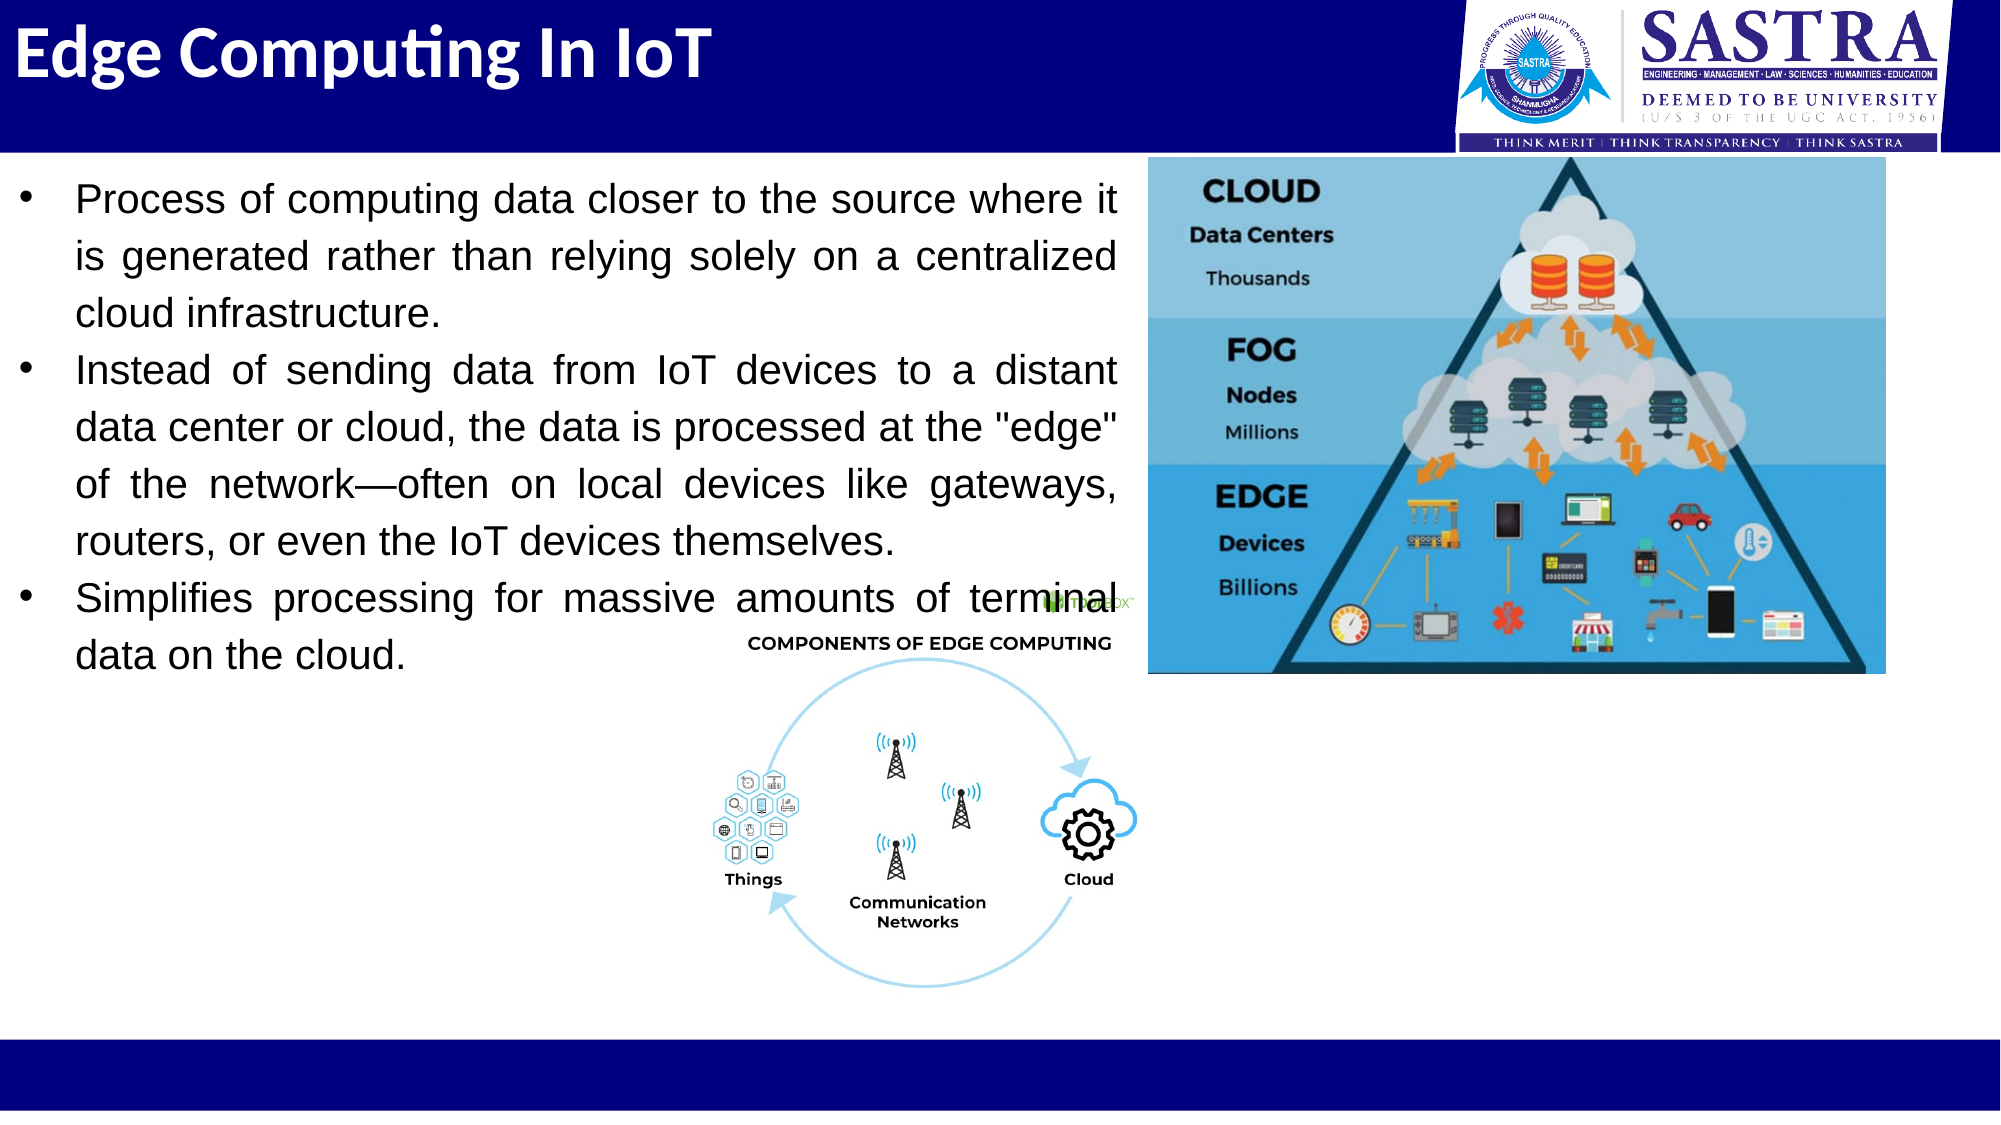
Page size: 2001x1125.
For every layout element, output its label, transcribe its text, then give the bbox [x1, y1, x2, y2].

text_box Edge Computing In IoT [0, 0, 1485, 100]
picture [699, 0, 1946, 1024]
text_box Process of computing data closer to the source where it is generated rather than relying solely on a centralized cloud infrastructure. Instead of sending data from IoT devices to a distant data center or cloud, the data is processed at the "edge" of the network—often on local devices like gateways, routers, or even the IoT devices themselves. Simplifies processing for massive amounts of terminal data on the cloud. [4, 157, 1134, 742]
